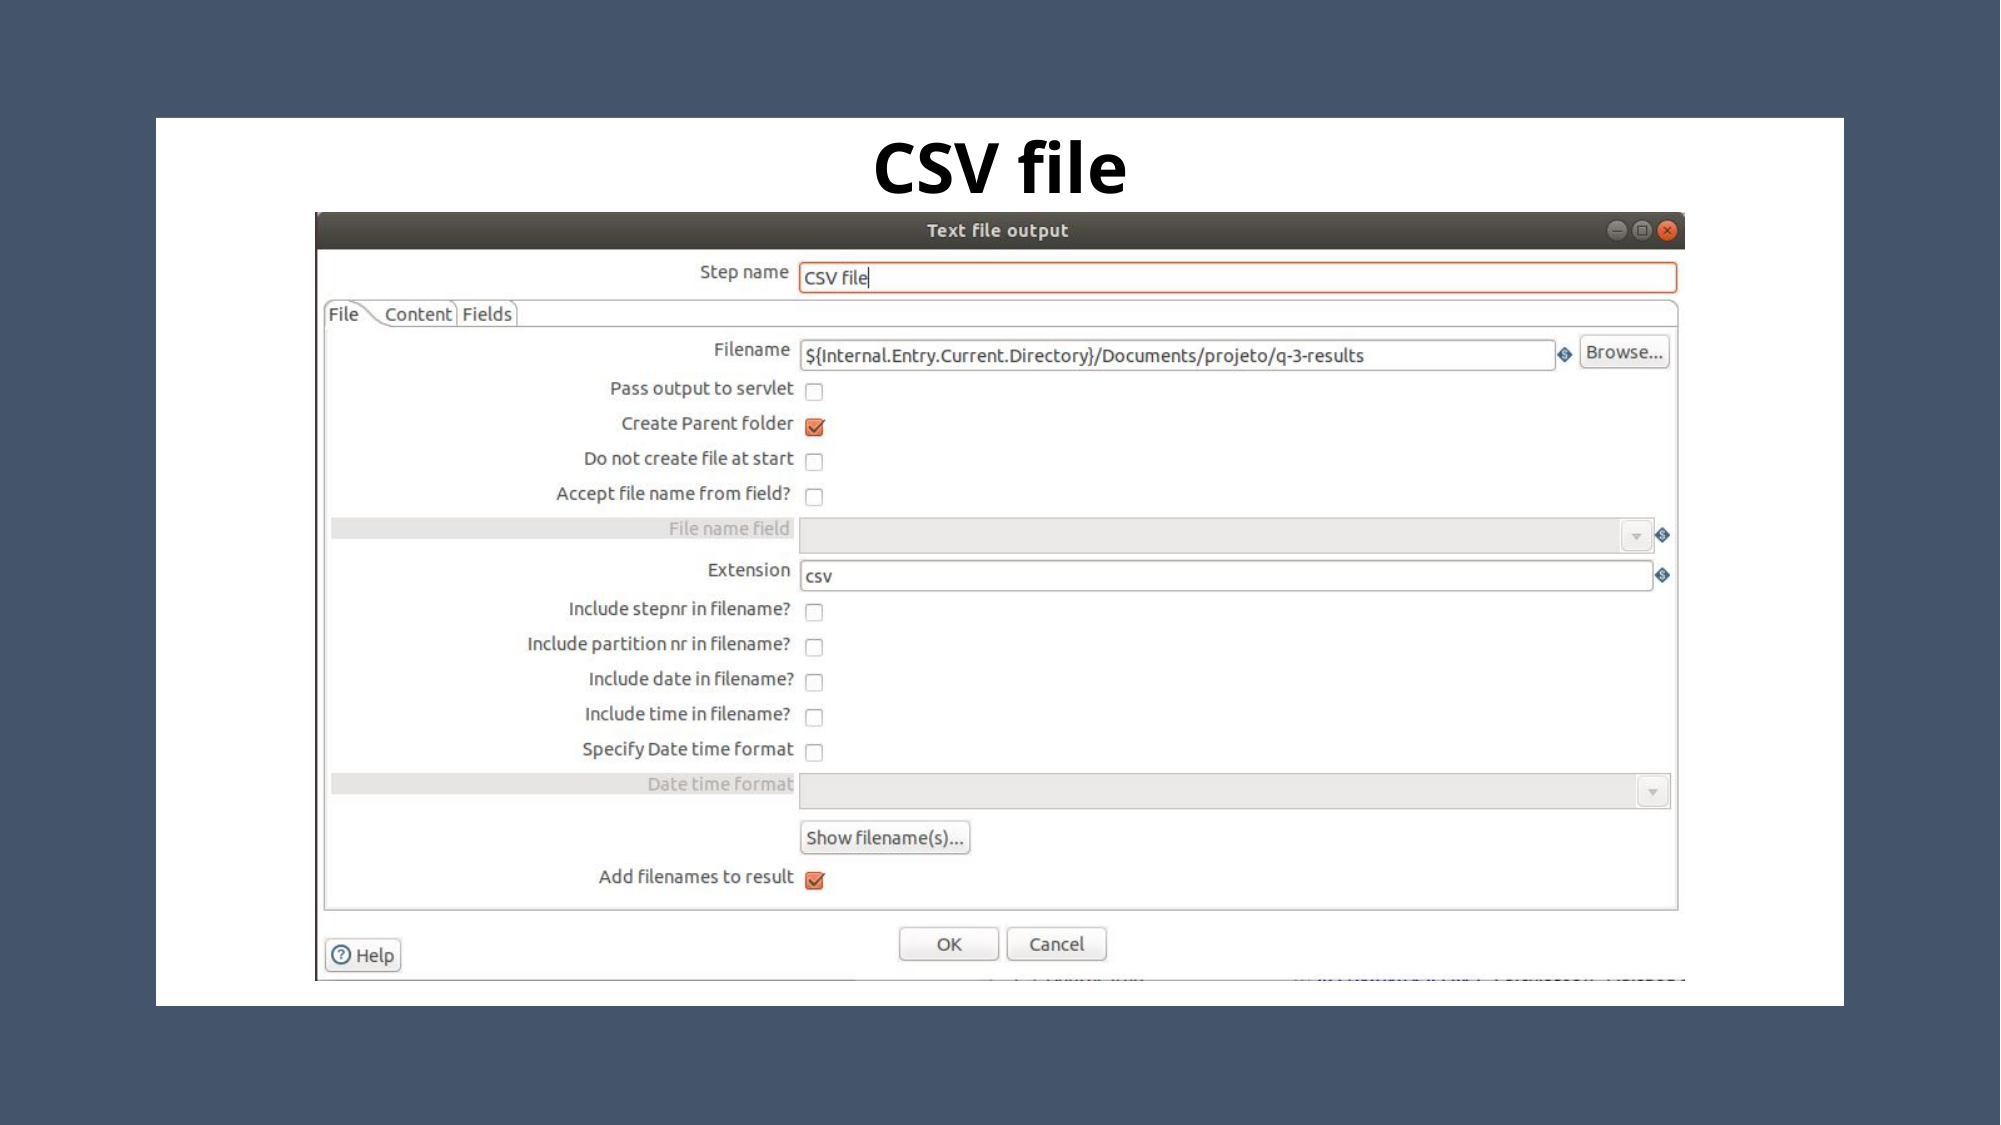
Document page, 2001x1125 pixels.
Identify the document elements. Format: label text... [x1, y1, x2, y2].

picture [315, 212, 1685, 981]
title CSV file [156, 113, 1844, 233]
